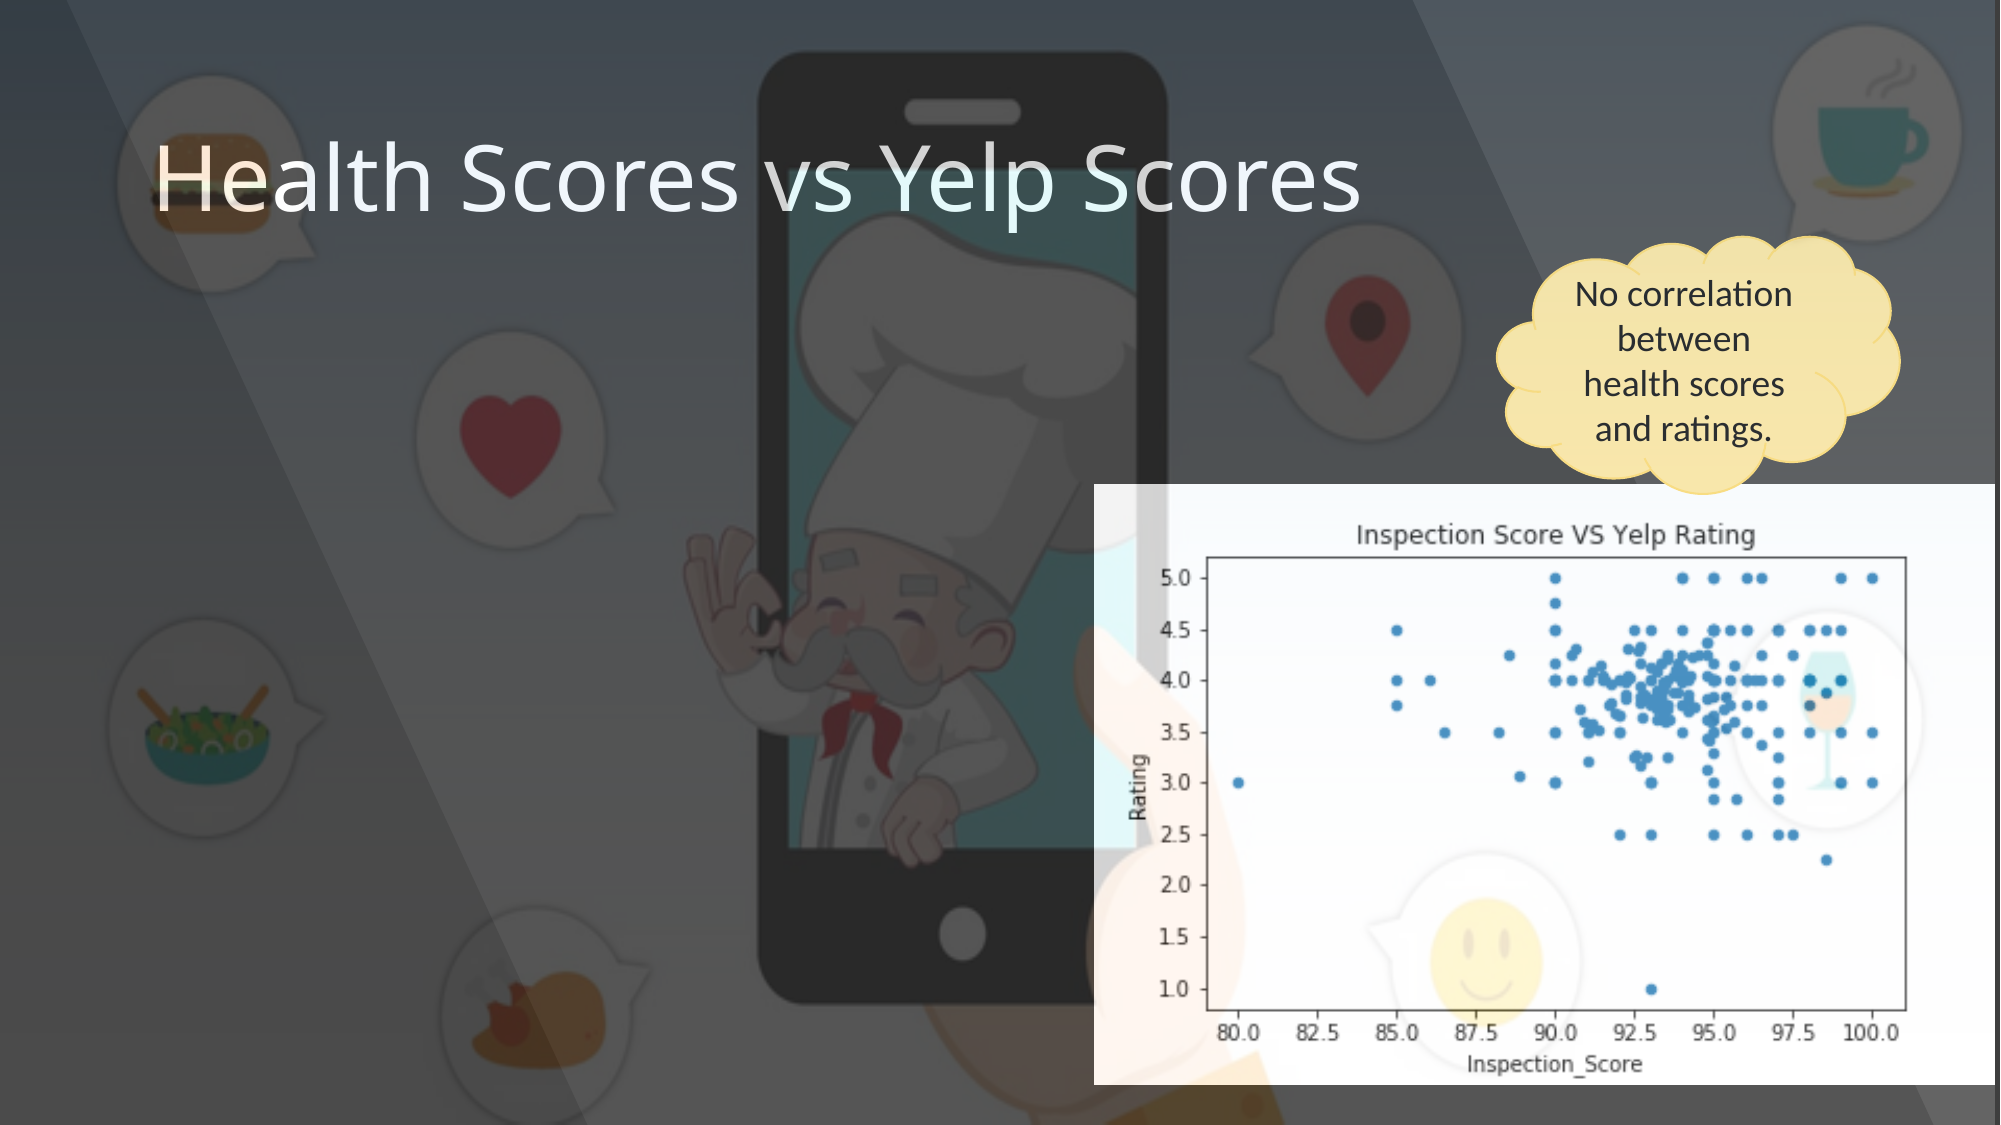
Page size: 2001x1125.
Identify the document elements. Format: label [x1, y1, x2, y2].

picture [0, 0, 1995, 1125]
text_box [1995, 0, 2000, 1125]
